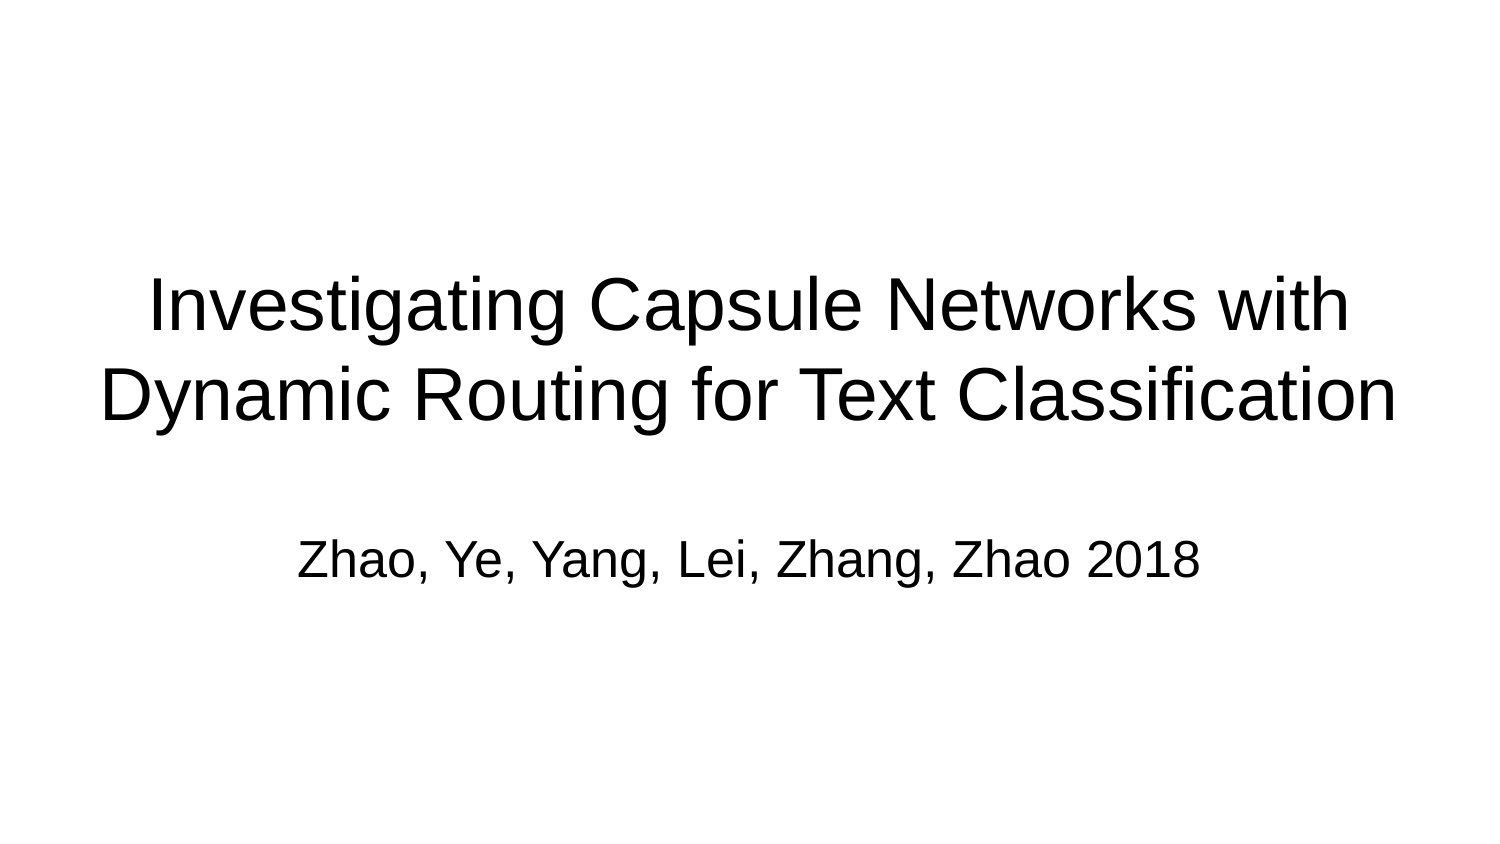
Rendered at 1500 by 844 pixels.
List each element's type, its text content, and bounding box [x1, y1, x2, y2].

title Investigating Capsule Networks with Dynamic Routing for Text Classification Zhao, Ye, Yang, Lei, Zhang, Zhao 2018 [51, 352, 1449, 491]
